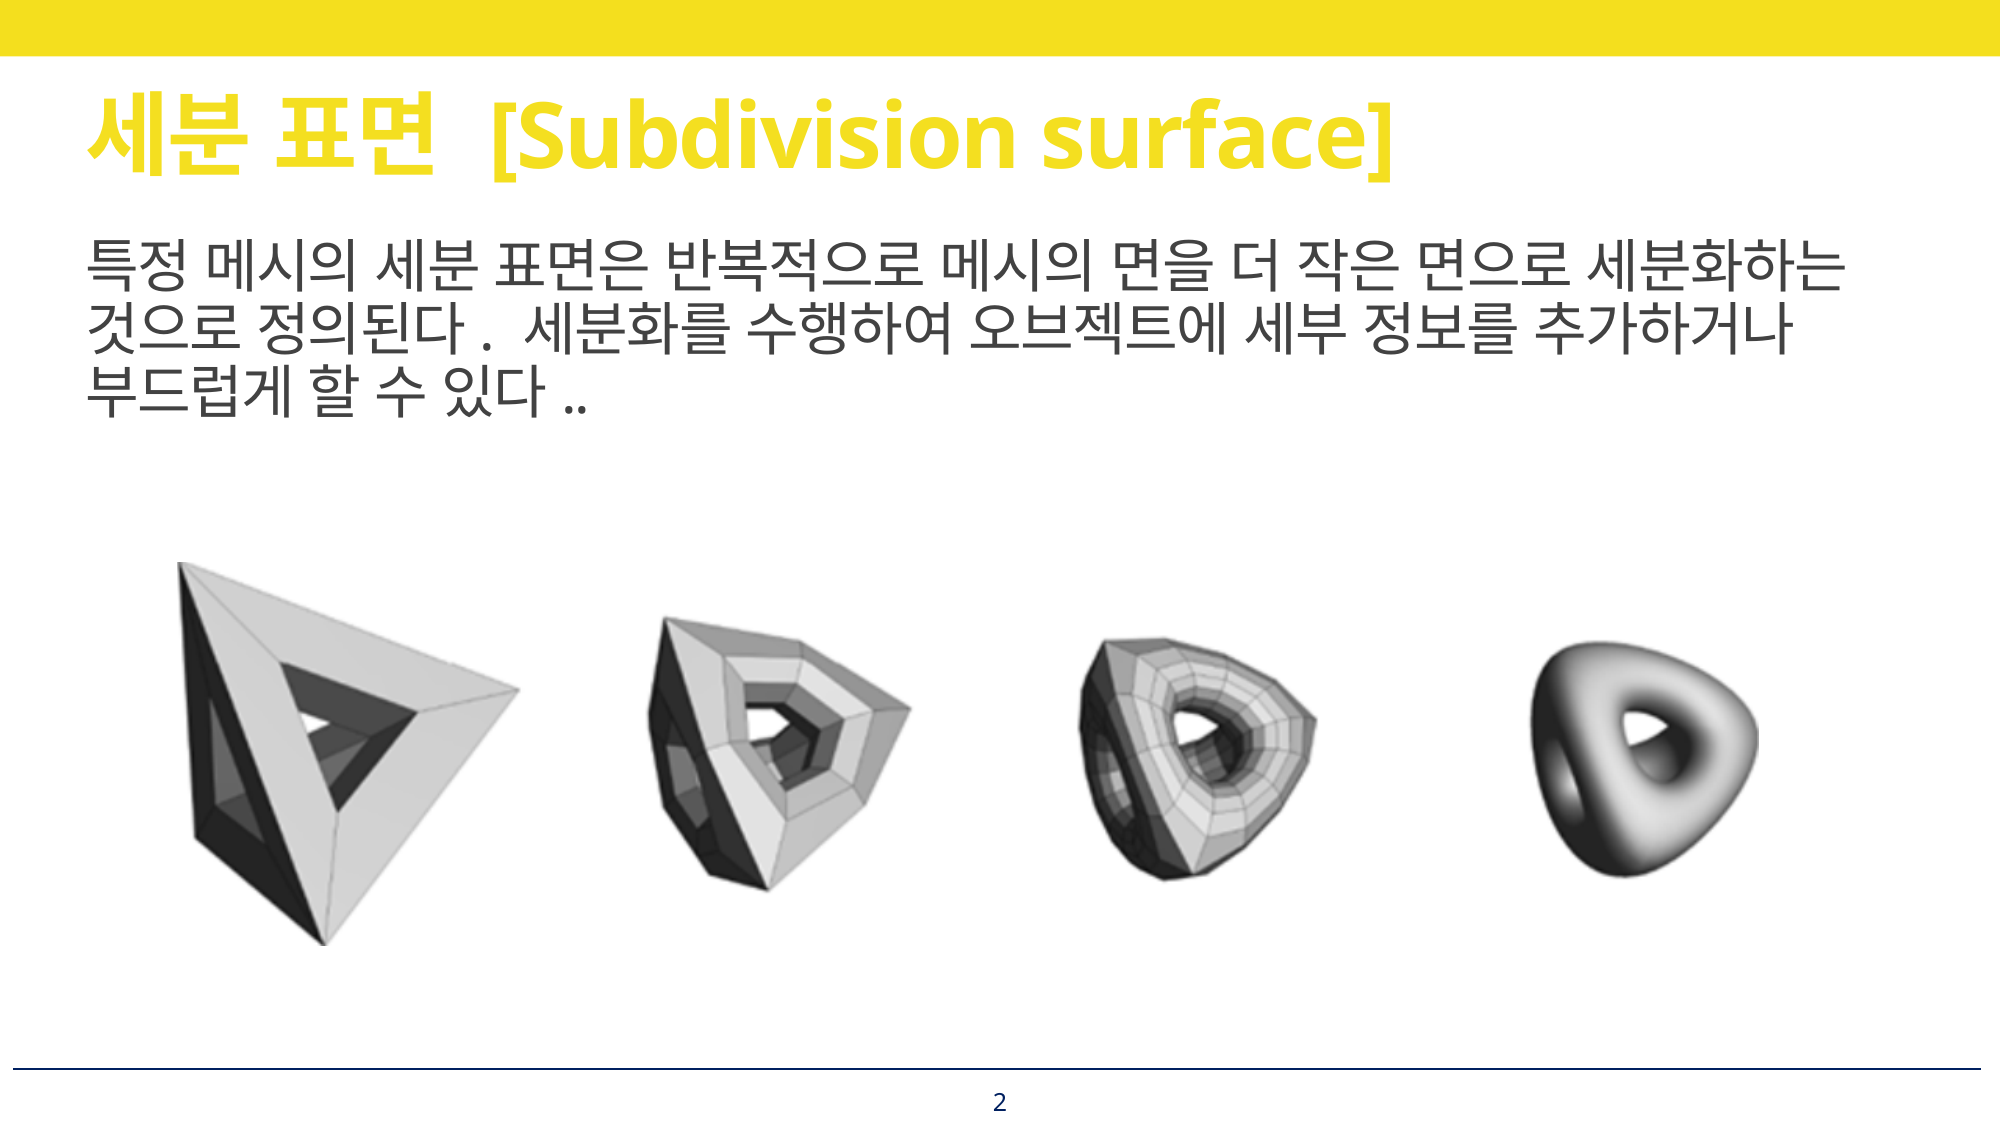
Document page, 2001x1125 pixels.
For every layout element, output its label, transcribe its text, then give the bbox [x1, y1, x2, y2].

picture [177, 562, 1759, 946]
slide_number 2 [916, 1078, 1084, 1125]
title 세분 표면 [Subdivision surface] [85, 89, 1915, 237]
list 특정 메시의 세분 표면은 반복적으로 메시의 면을 더 작은 면으로 세분화하는 것으로 정의된다. 세분화를 수행하여 오브젝트에 세부 정보를 추가하거나 부드럽게 할 수 있다.. [85, 237, 1915, 1049]
